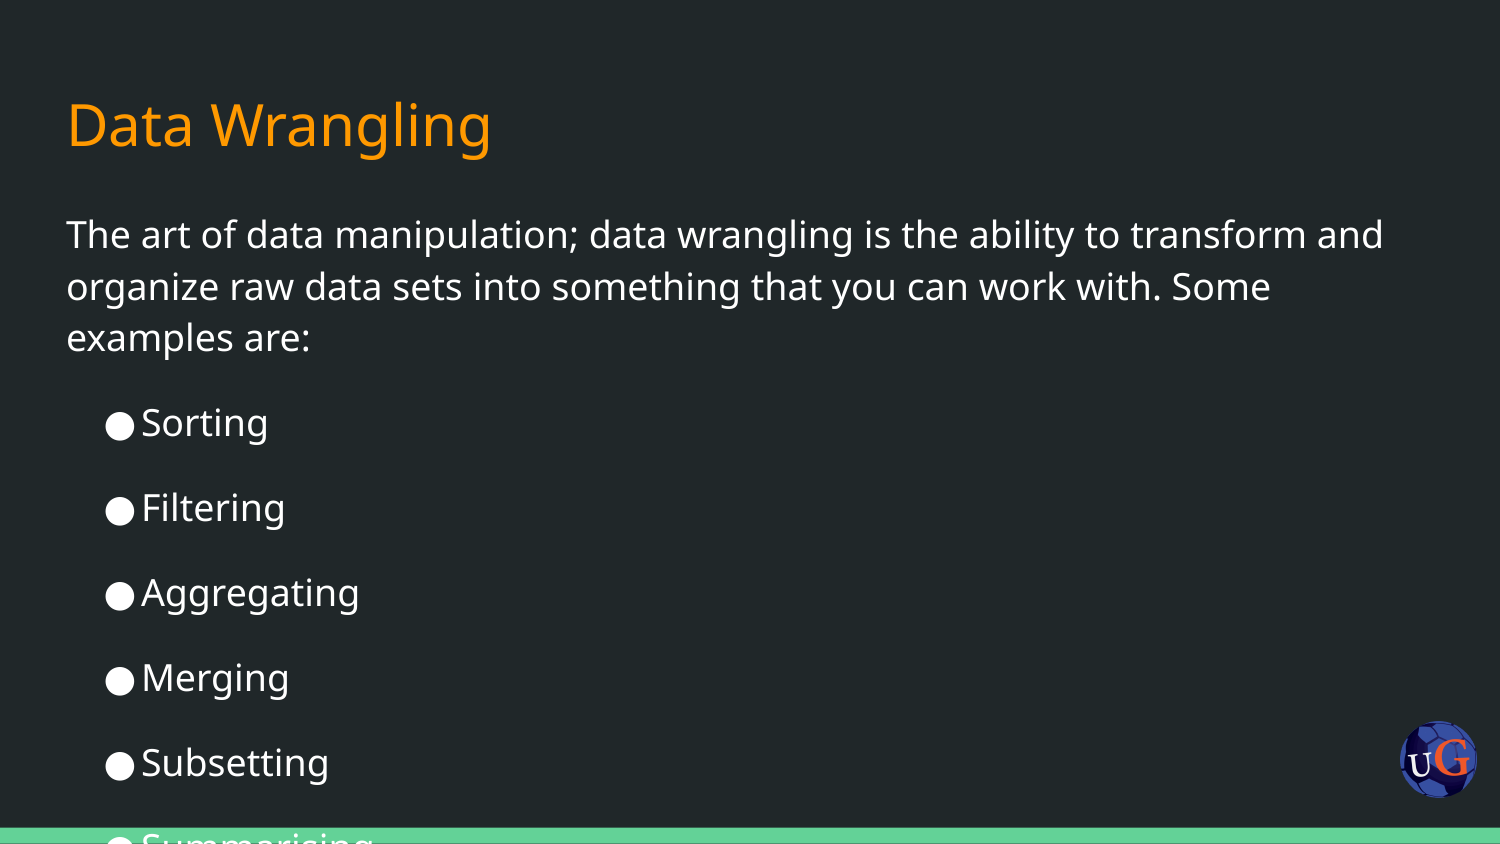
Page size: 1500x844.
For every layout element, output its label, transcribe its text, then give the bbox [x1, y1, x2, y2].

title Data Wrangling [51, 72, 1449, 167]
list The art of data manipulation; data wrangling is the ability to transform and organize raw data sets into something that you can work with. Some examples are: Sorting Filtering Aggregating Merging Subsetting Summarising [51, 189, 1449, 750]
picture [1400, 721, 1477, 804]
